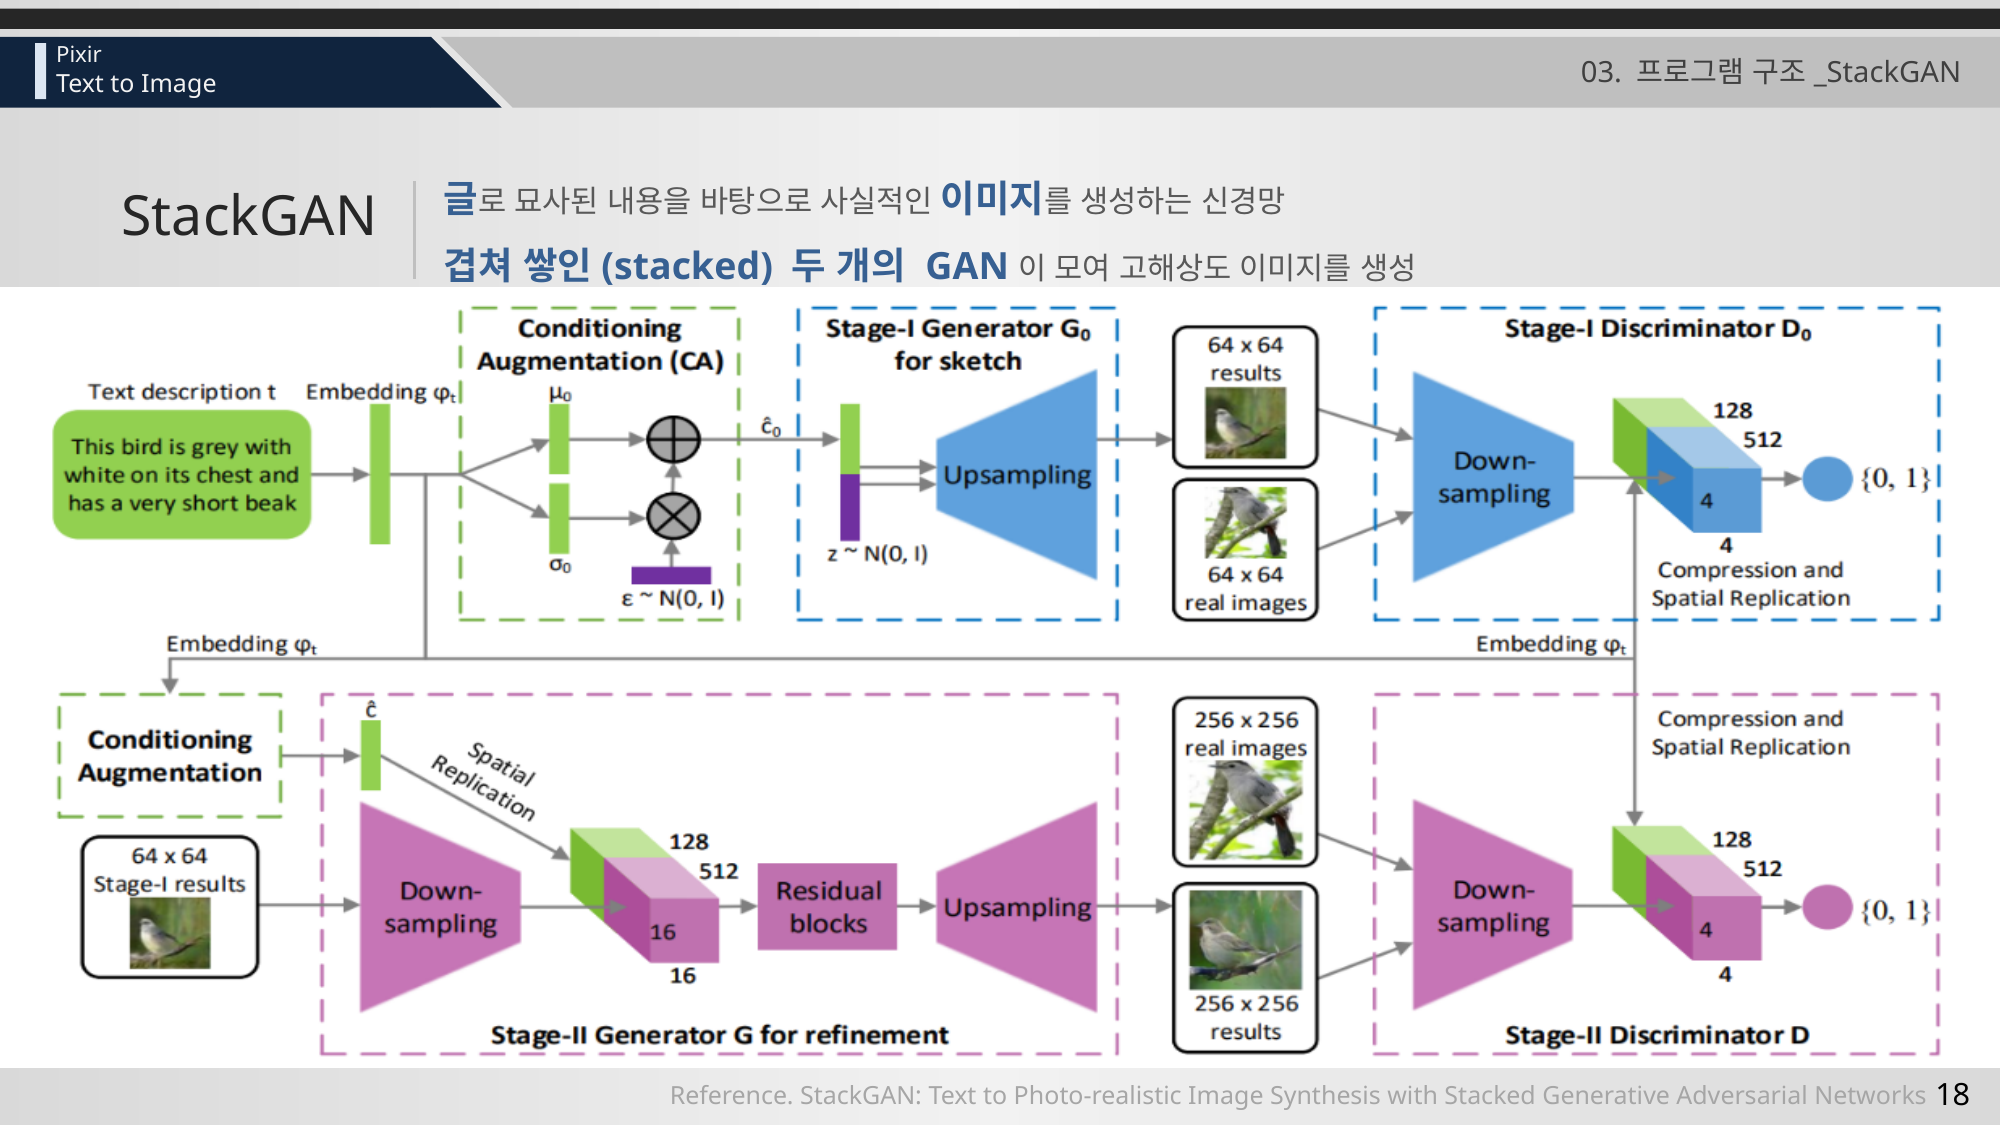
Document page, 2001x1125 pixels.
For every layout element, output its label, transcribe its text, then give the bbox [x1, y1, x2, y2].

text_box Reference. StackGAN: Text to Photo-realistic Image Synthesis with Stacked Generative Adversarial Networks [527, 1079, 1944, 1118]
text_box 글로 묘사된 내용을 바탕으로 사실적인 이미지를 생성하는 신경망 겹쳐 쌓인(stacked) 두 개의 GAN이 모여 고해상도 이미지를 생성 [429, 144, 1556, 286]
text_box StackGAN [5, 172, 429, 254]
picture [0, 287, 2000, 1068]
title 03. 프로그램 구조_StackGAN [1283, 41, 1977, 100]
